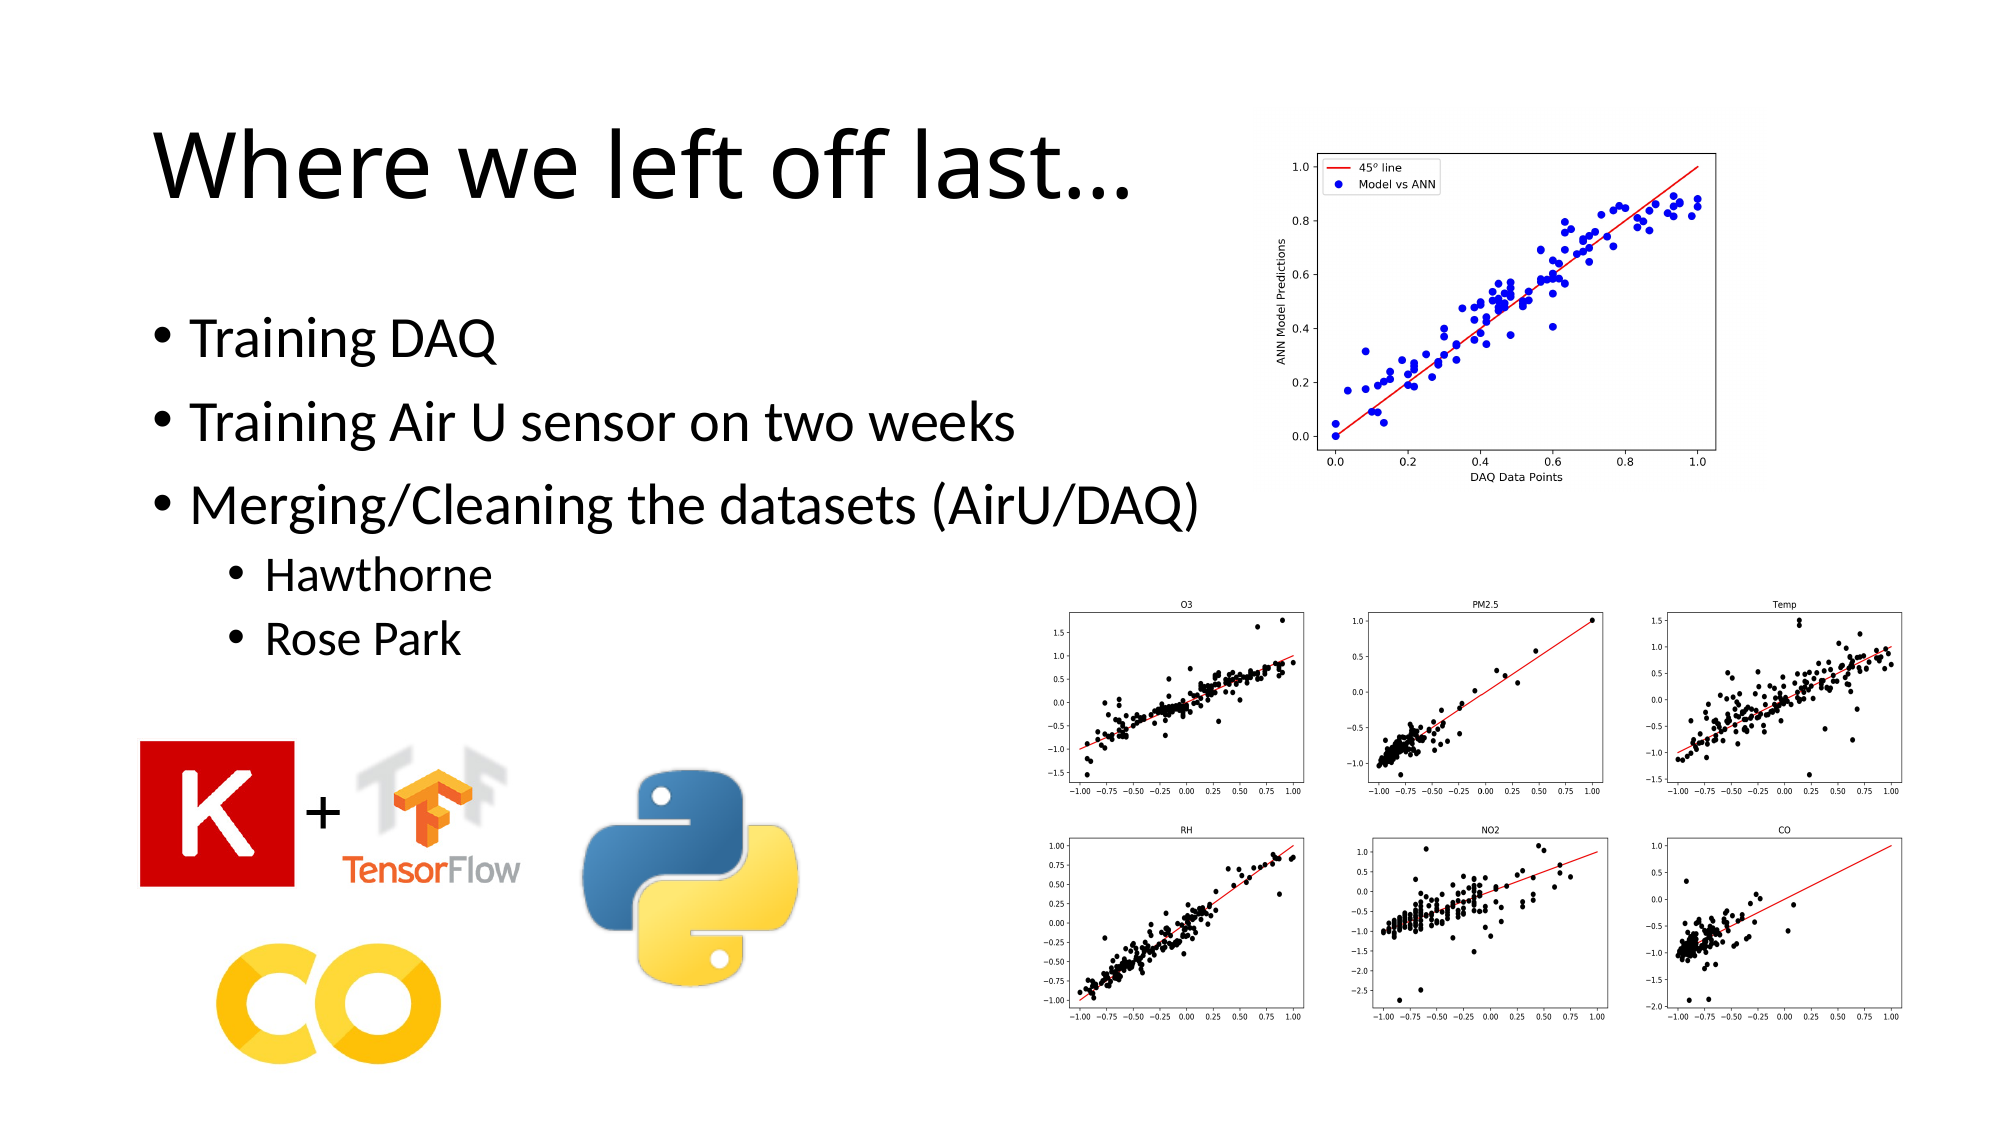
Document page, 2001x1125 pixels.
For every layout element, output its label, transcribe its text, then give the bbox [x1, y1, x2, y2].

title Where we left off last… [137, 59, 1863, 278]
picture [1031, 585, 1932, 1036]
picture [203, 926, 461, 1077]
picture [137, 722, 848, 1036]
picture [1253, 107, 1767, 492]
list Training DAQ Training Air U sensor on two weeks Merging/Cleaning the datasets (AirU/DAQ) Hawthorne Rose Park [137, 299, 1863, 1014]
